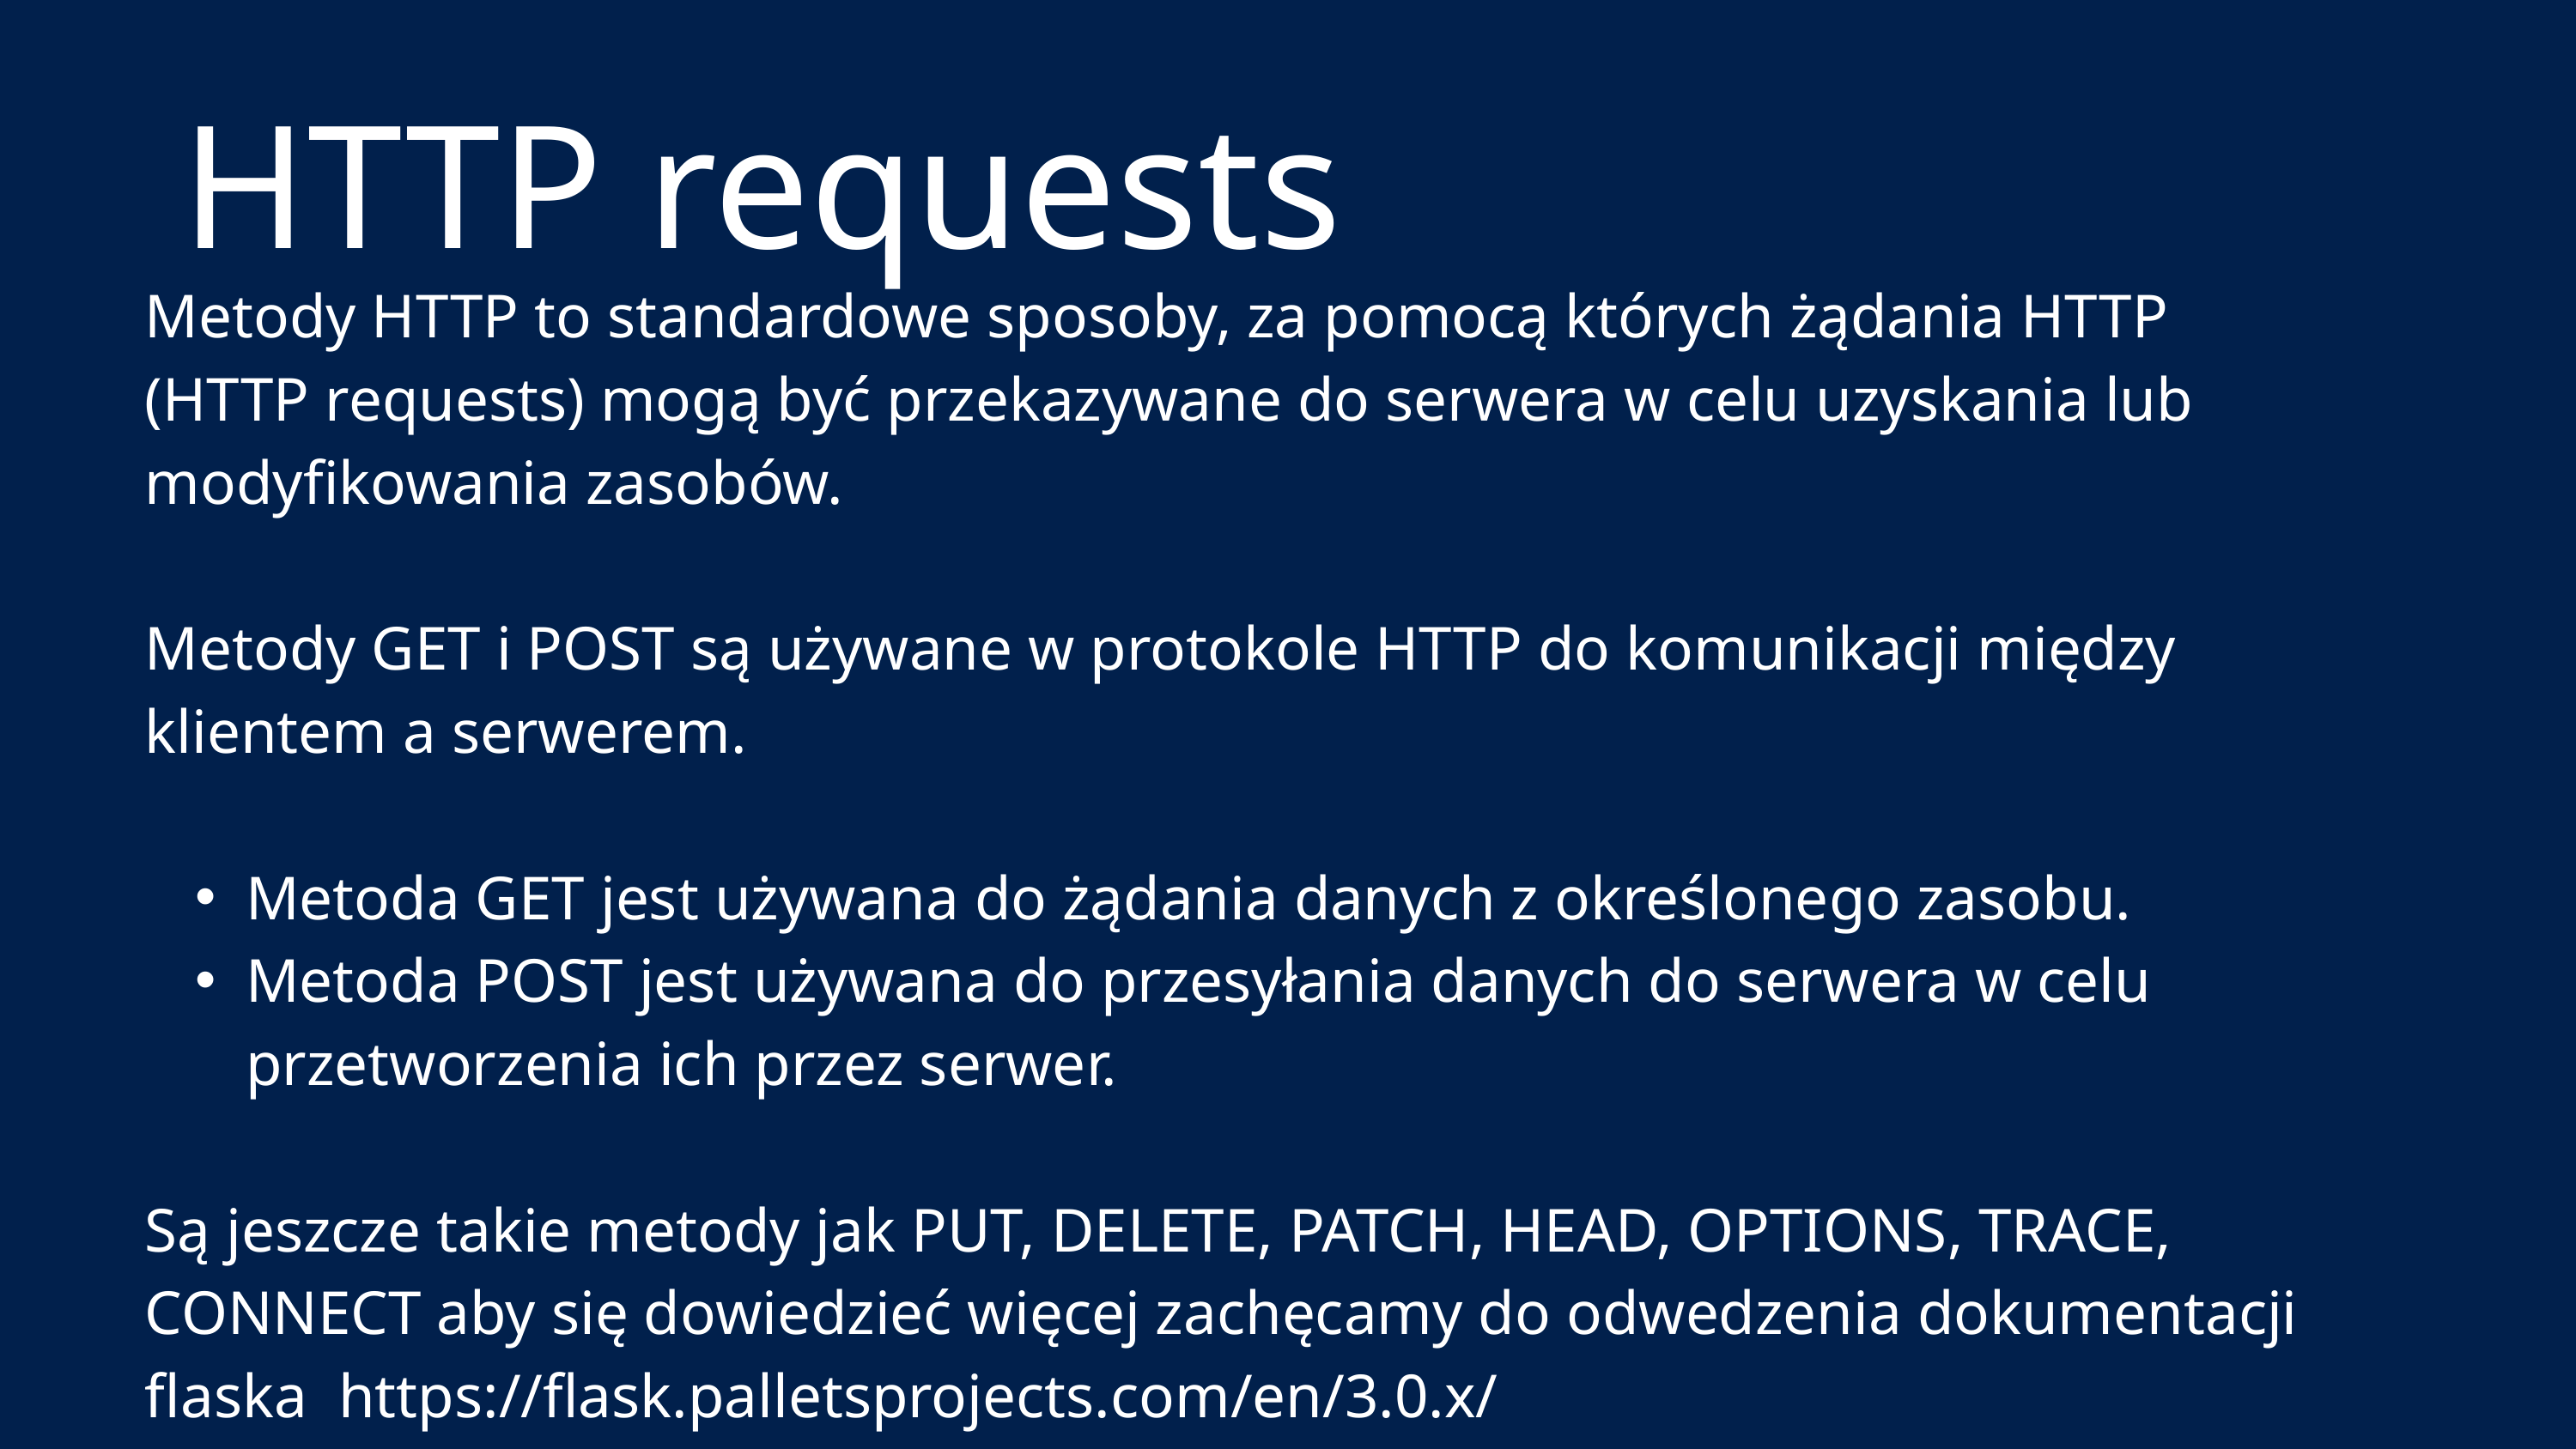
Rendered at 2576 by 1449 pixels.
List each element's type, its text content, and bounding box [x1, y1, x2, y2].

text_box Metody HTTP to standardowe sposoby, za pomocą których żądania HTTP (HTTP requests) mogą być przekazywane do serwera w celu uzyskania lub modyfikowania zasobów. Metody GET i POST są używane w protokole HTTP do komunikacji między klientem a serwerem. Metoda GET jest używana do żądania danych z określonego zasobu. Metoda POST jest używana do przesyłania danych do serwera w celu przetworzenia ich przez serwer. Są jeszcze takie metody jak PUT, DELETE, PATCH, HEAD, OPTIONS, TRACE, CONNECT aby się dowiedzieć więcej zachęcamy do odwedzenia dokumentacji flaska https://flask.palletsprojects.com/en/3.0.x/ [144, 266, 2321, 1449]
text_box HTTP requests [181, 44, 1708, 266]
